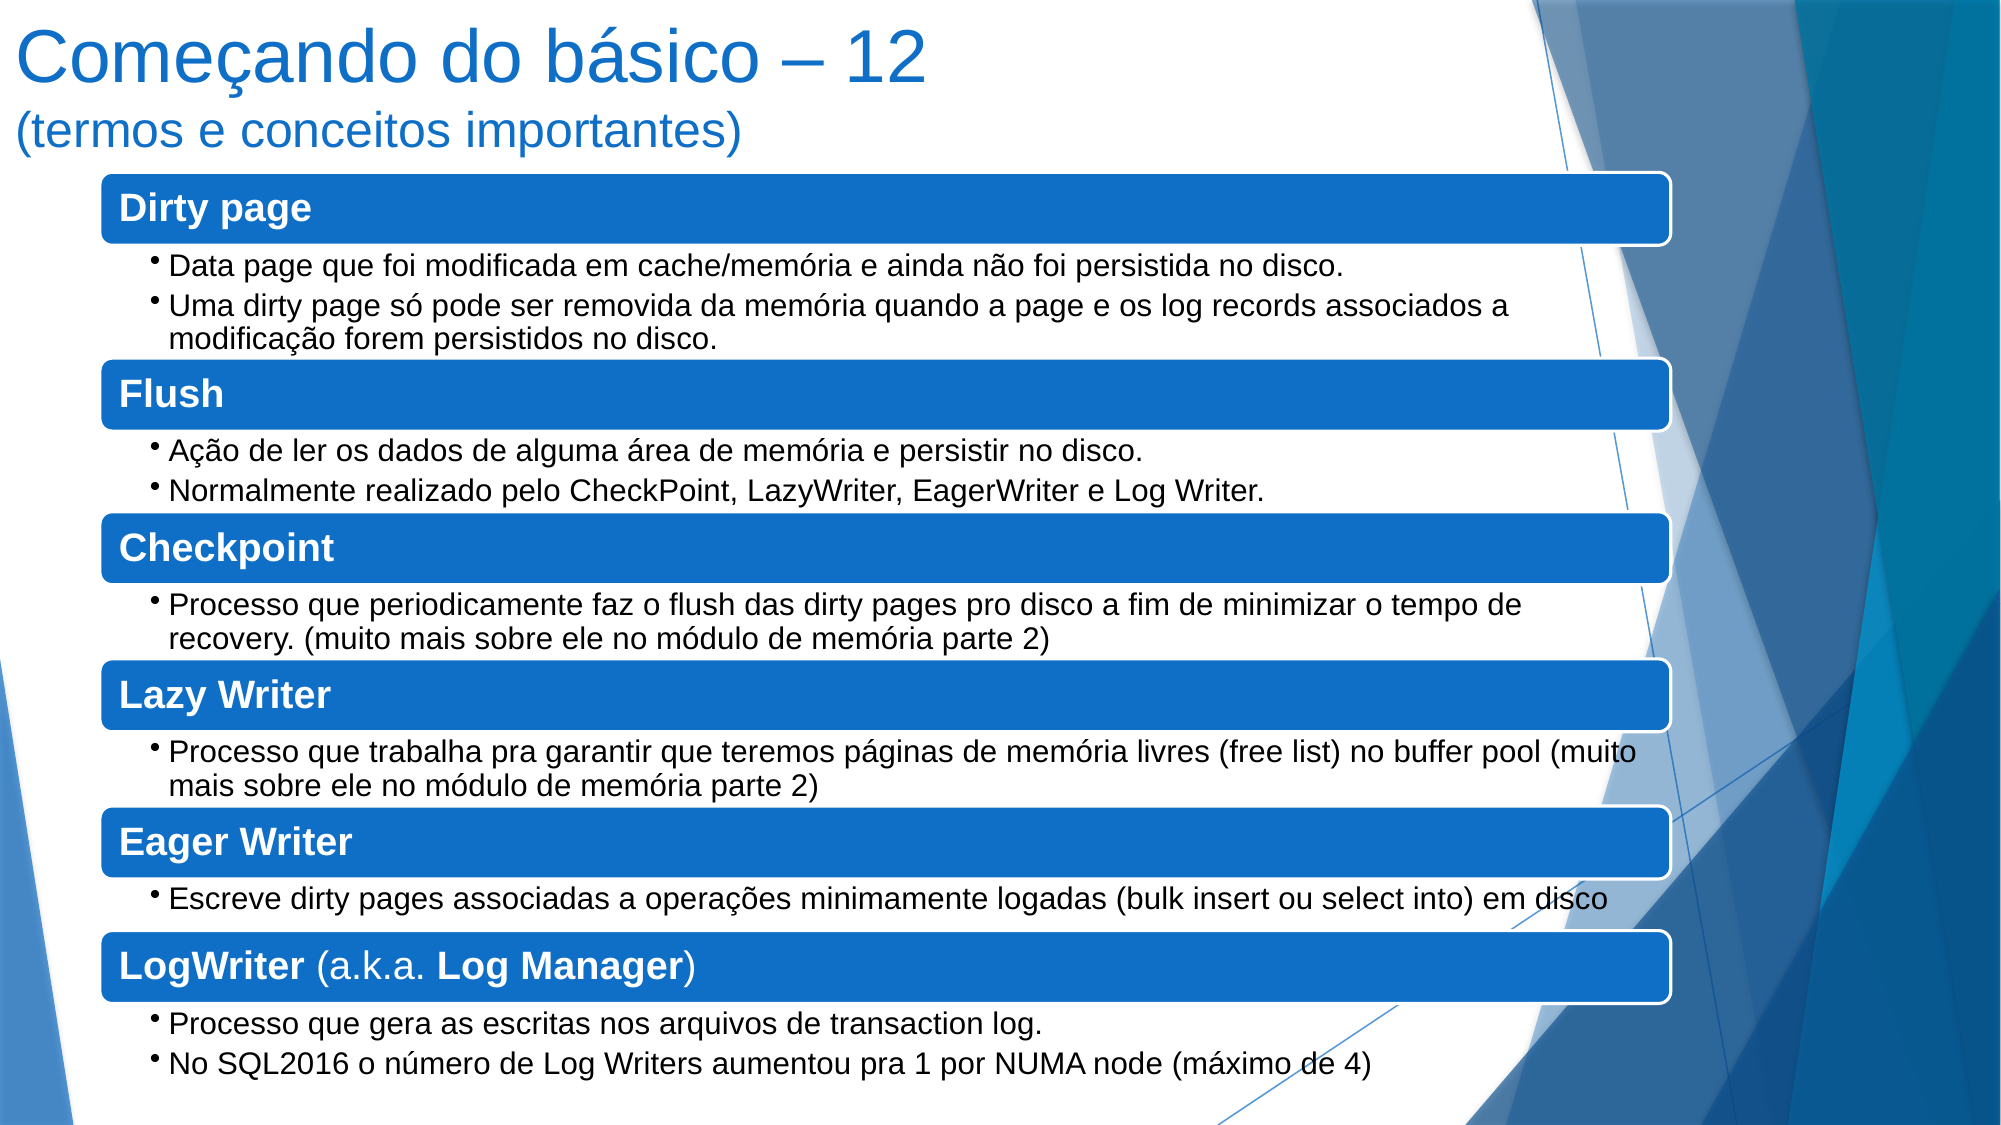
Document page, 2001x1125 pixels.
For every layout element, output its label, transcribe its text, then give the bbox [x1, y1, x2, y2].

title Começando do básico – 12 (termos e conceitos importantes) [0, 0, 1339, 217]
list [99, 171, 1672, 1086]
